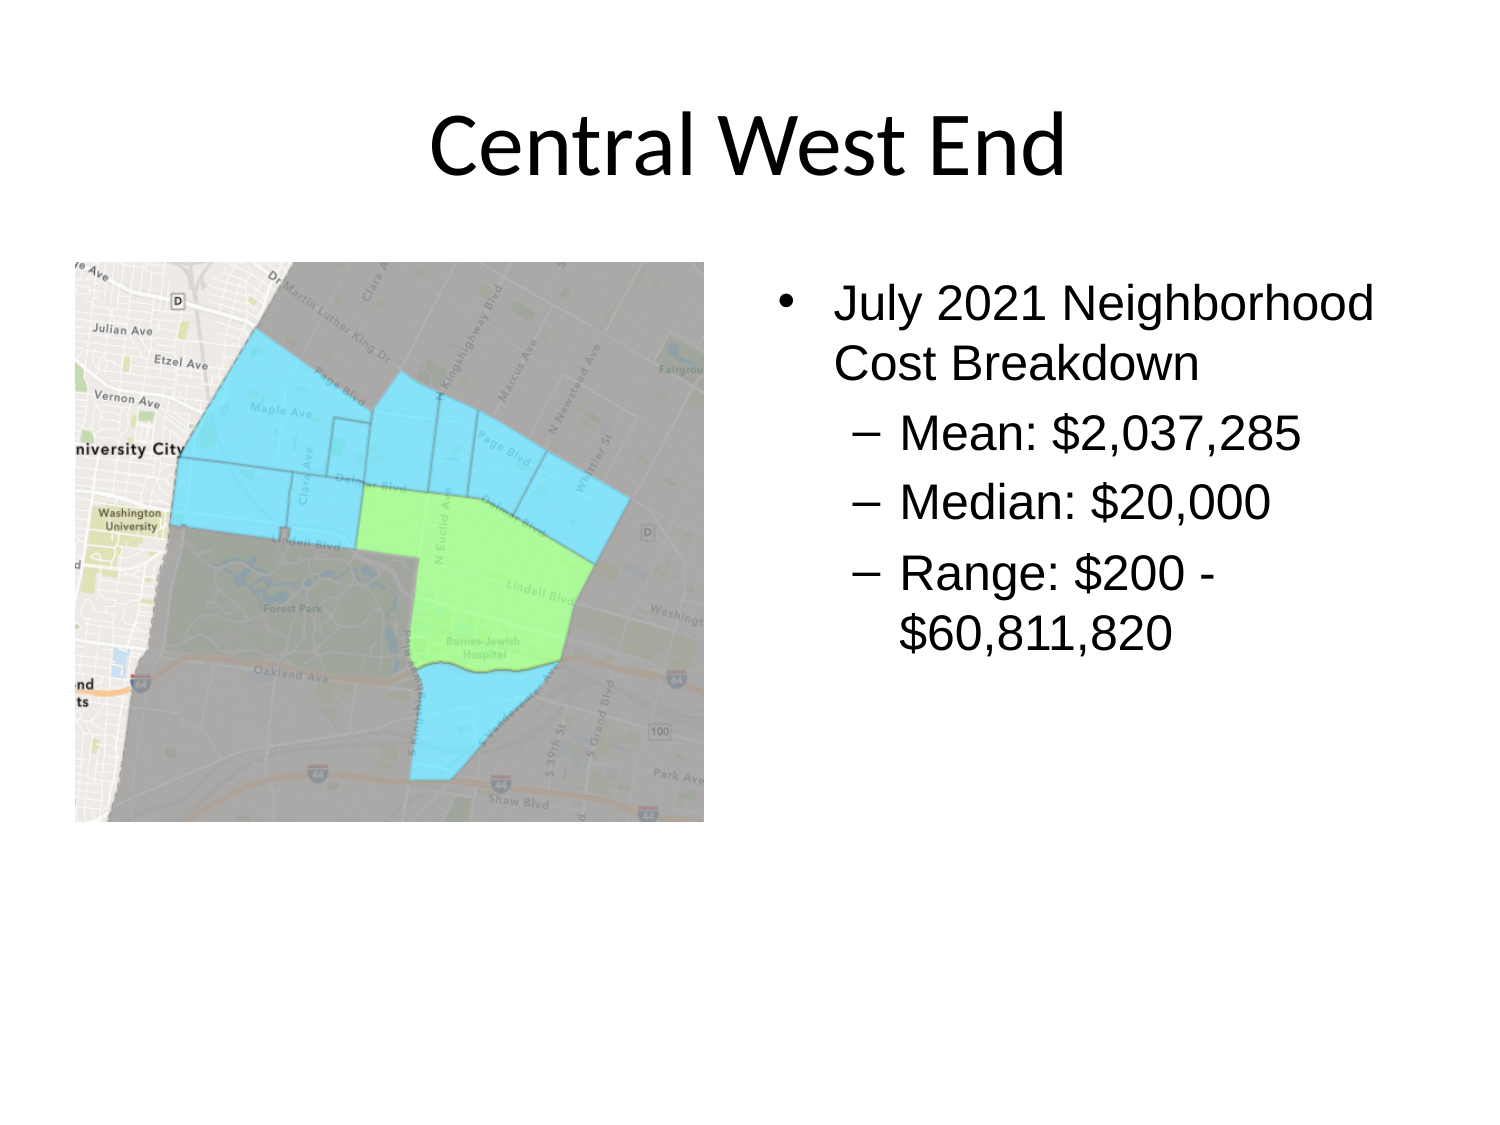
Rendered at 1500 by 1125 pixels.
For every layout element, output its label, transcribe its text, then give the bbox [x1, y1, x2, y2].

list July 2021 Neighborhood Cost Breakdown Mean: $2,037,285 Median: $20,000 Range: $200 - $60,811,820 [762, 262, 1425, 1005]
title Central West End [75, 45, 1425, 233]
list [74, 262, 704, 823]
